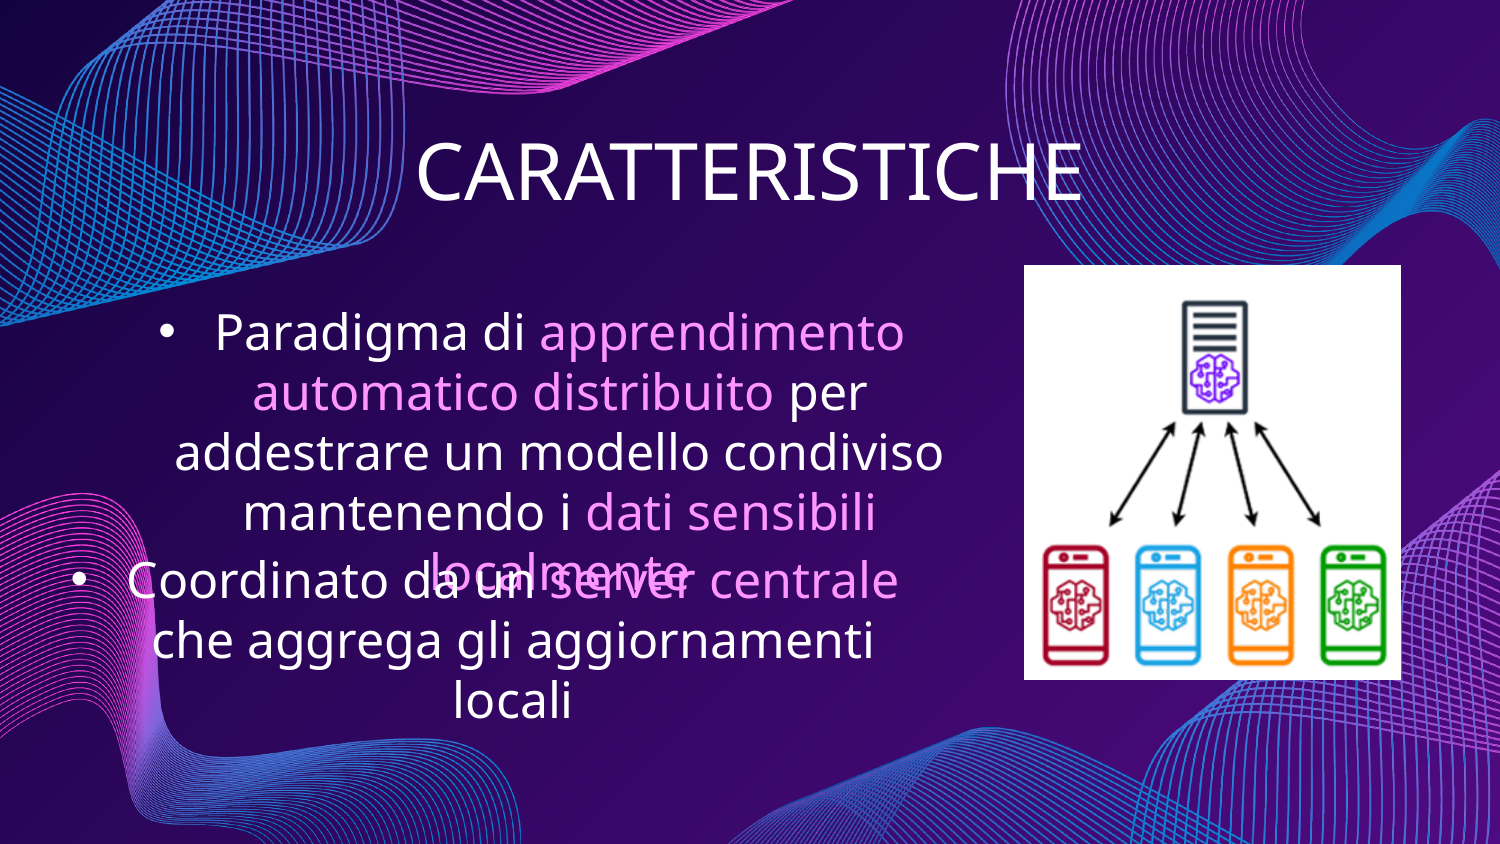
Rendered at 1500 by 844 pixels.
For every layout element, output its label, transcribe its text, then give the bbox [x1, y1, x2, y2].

text_box Coordinato da un server centrale che aggrega gli aggiornamenti locali [38, 540, 932, 736]
picture [0, 0, 1500, 844]
title CARATTERISTICHE [120, 105, 1380, 209]
text_box Paradigma di apprendimento automatico distribuito per addestrare un modello condiviso mantenendo i dati sensibili localmente [59, 293, 1005, 608]
